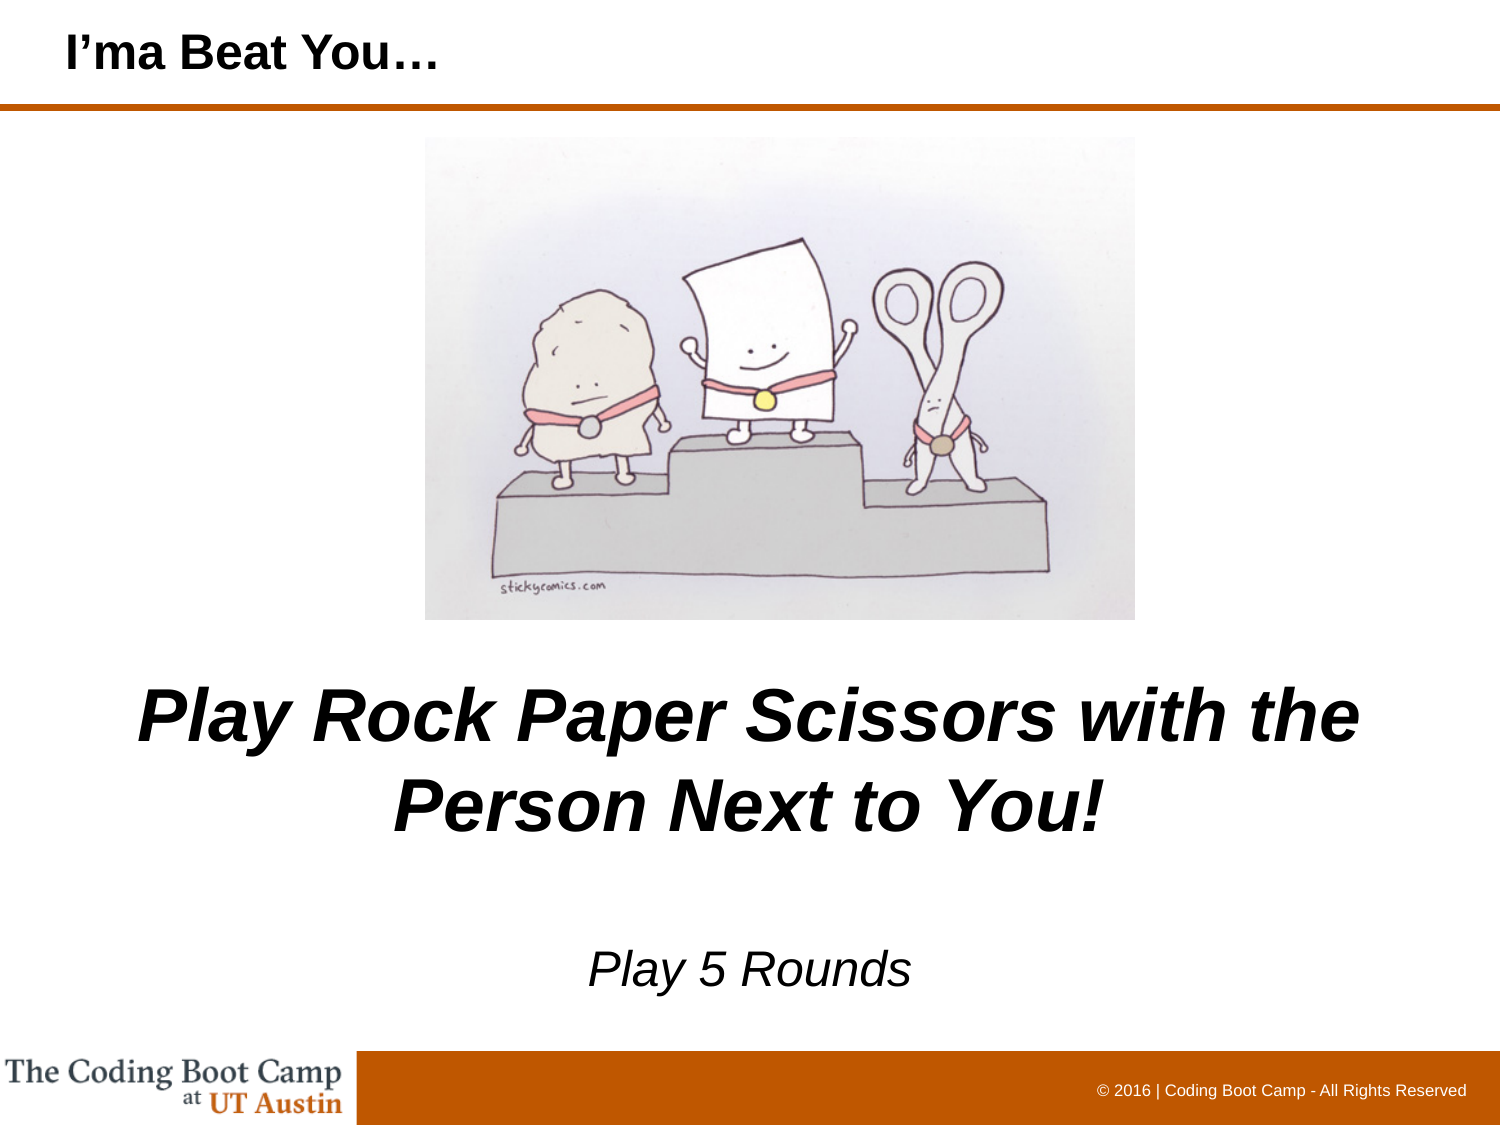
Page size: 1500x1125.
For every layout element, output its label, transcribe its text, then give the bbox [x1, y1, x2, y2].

text_box Play Rock Paper Scissors with the Person Next to You! Play 5 Rounds [50, 650, 1450, 1013]
title I’ma Beat You… [50, 0, 948, 108]
picture [424, 137, 1135, 620]
picture [0, 1050, 357, 1125]
